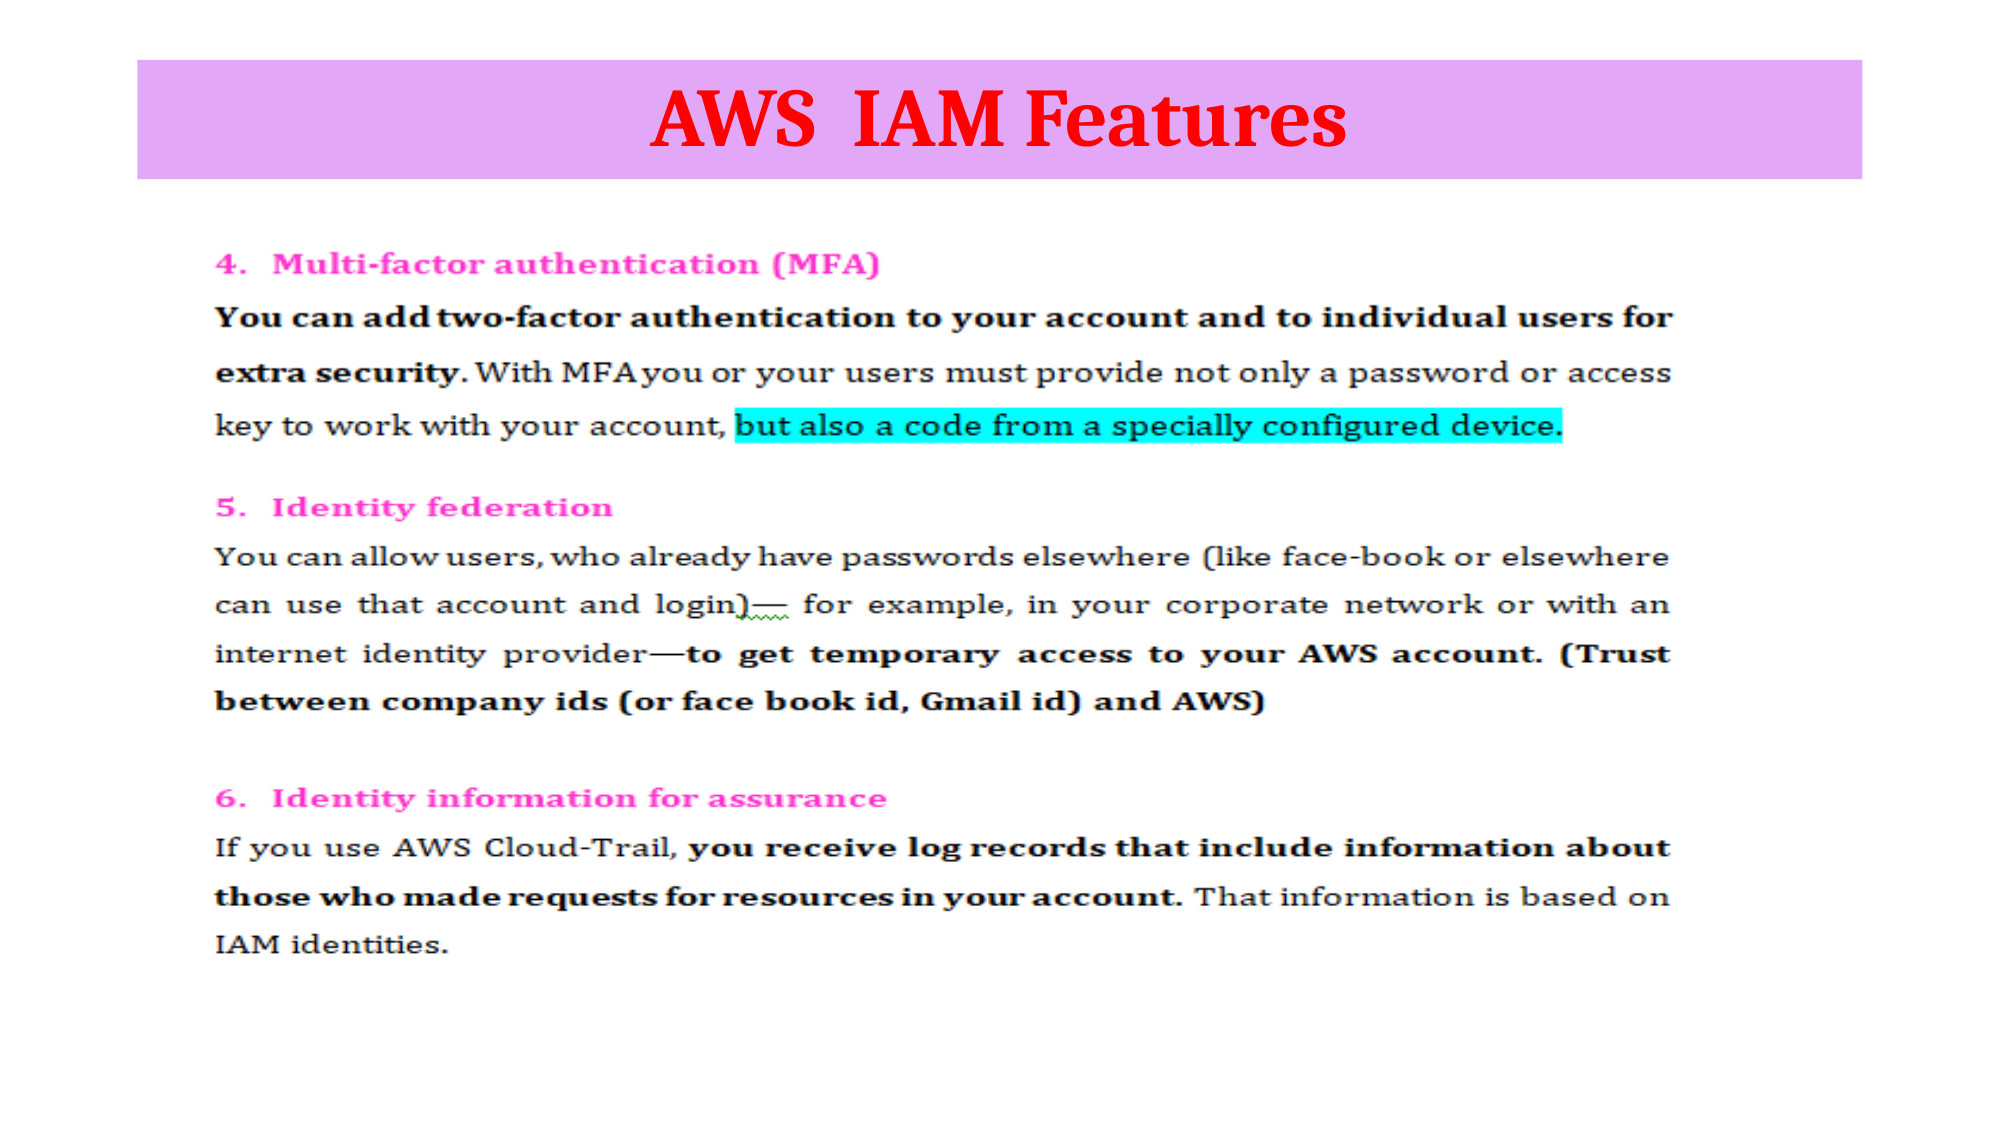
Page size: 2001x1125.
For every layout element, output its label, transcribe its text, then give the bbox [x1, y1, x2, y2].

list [108, 224, 1797, 479]
picture [122, 476, 1803, 973]
title AWS IAM Features [137, 59, 1863, 180]
